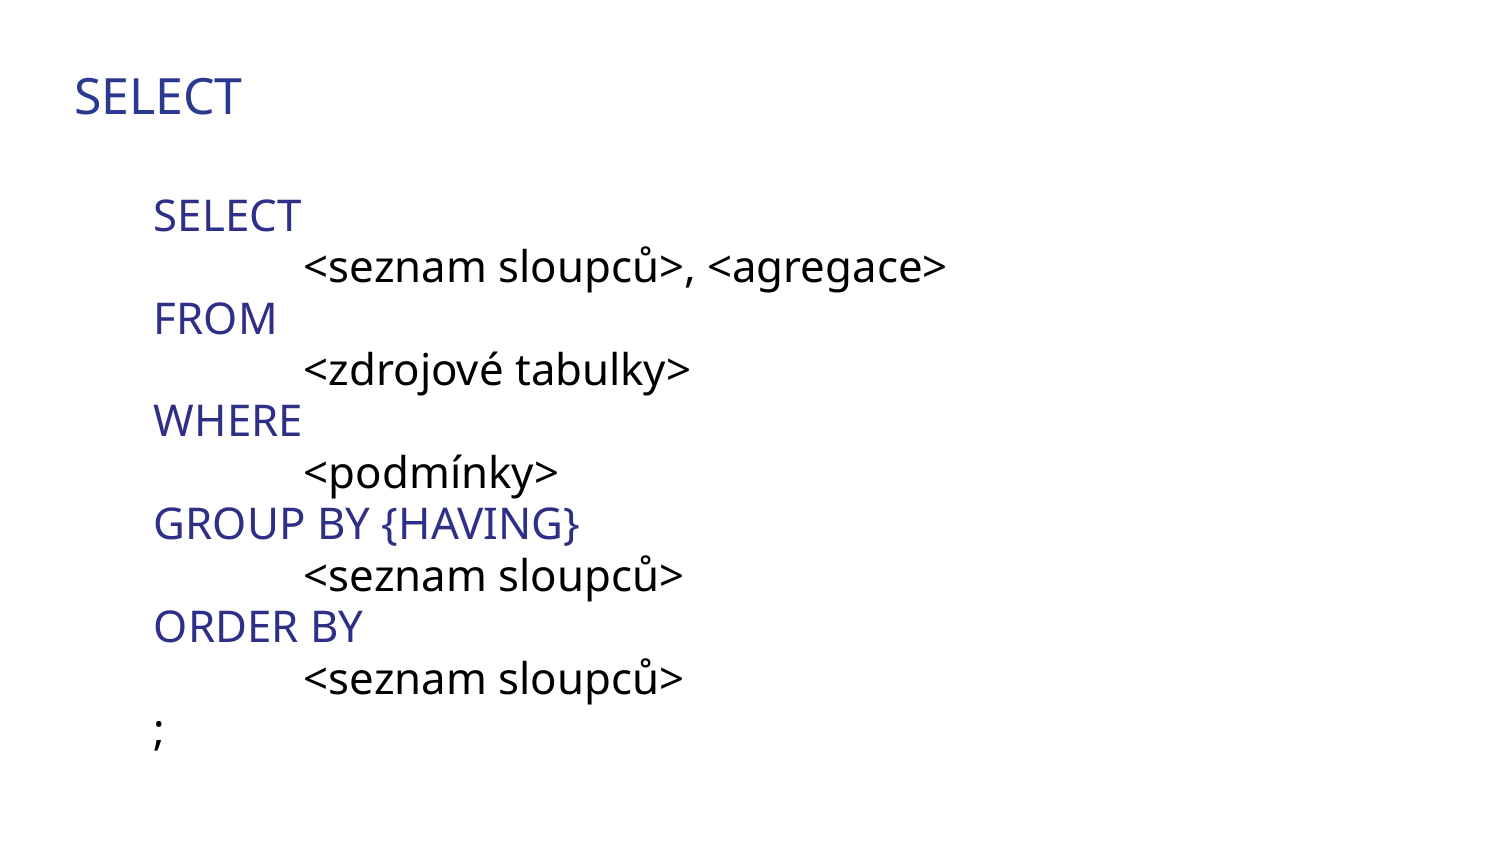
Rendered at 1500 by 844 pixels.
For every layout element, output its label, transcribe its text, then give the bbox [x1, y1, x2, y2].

text_box SELECT <seznam sloupců>, <agregace> FROM <zdrojové tabulky> WHERE <podmínky> GROUP BY {HAVING} <seznam sloupců> ORDER BY <seznam sloupců> ; [130, 187, 1143, 720]
title SELECT [74, 71, 1426, 147]
